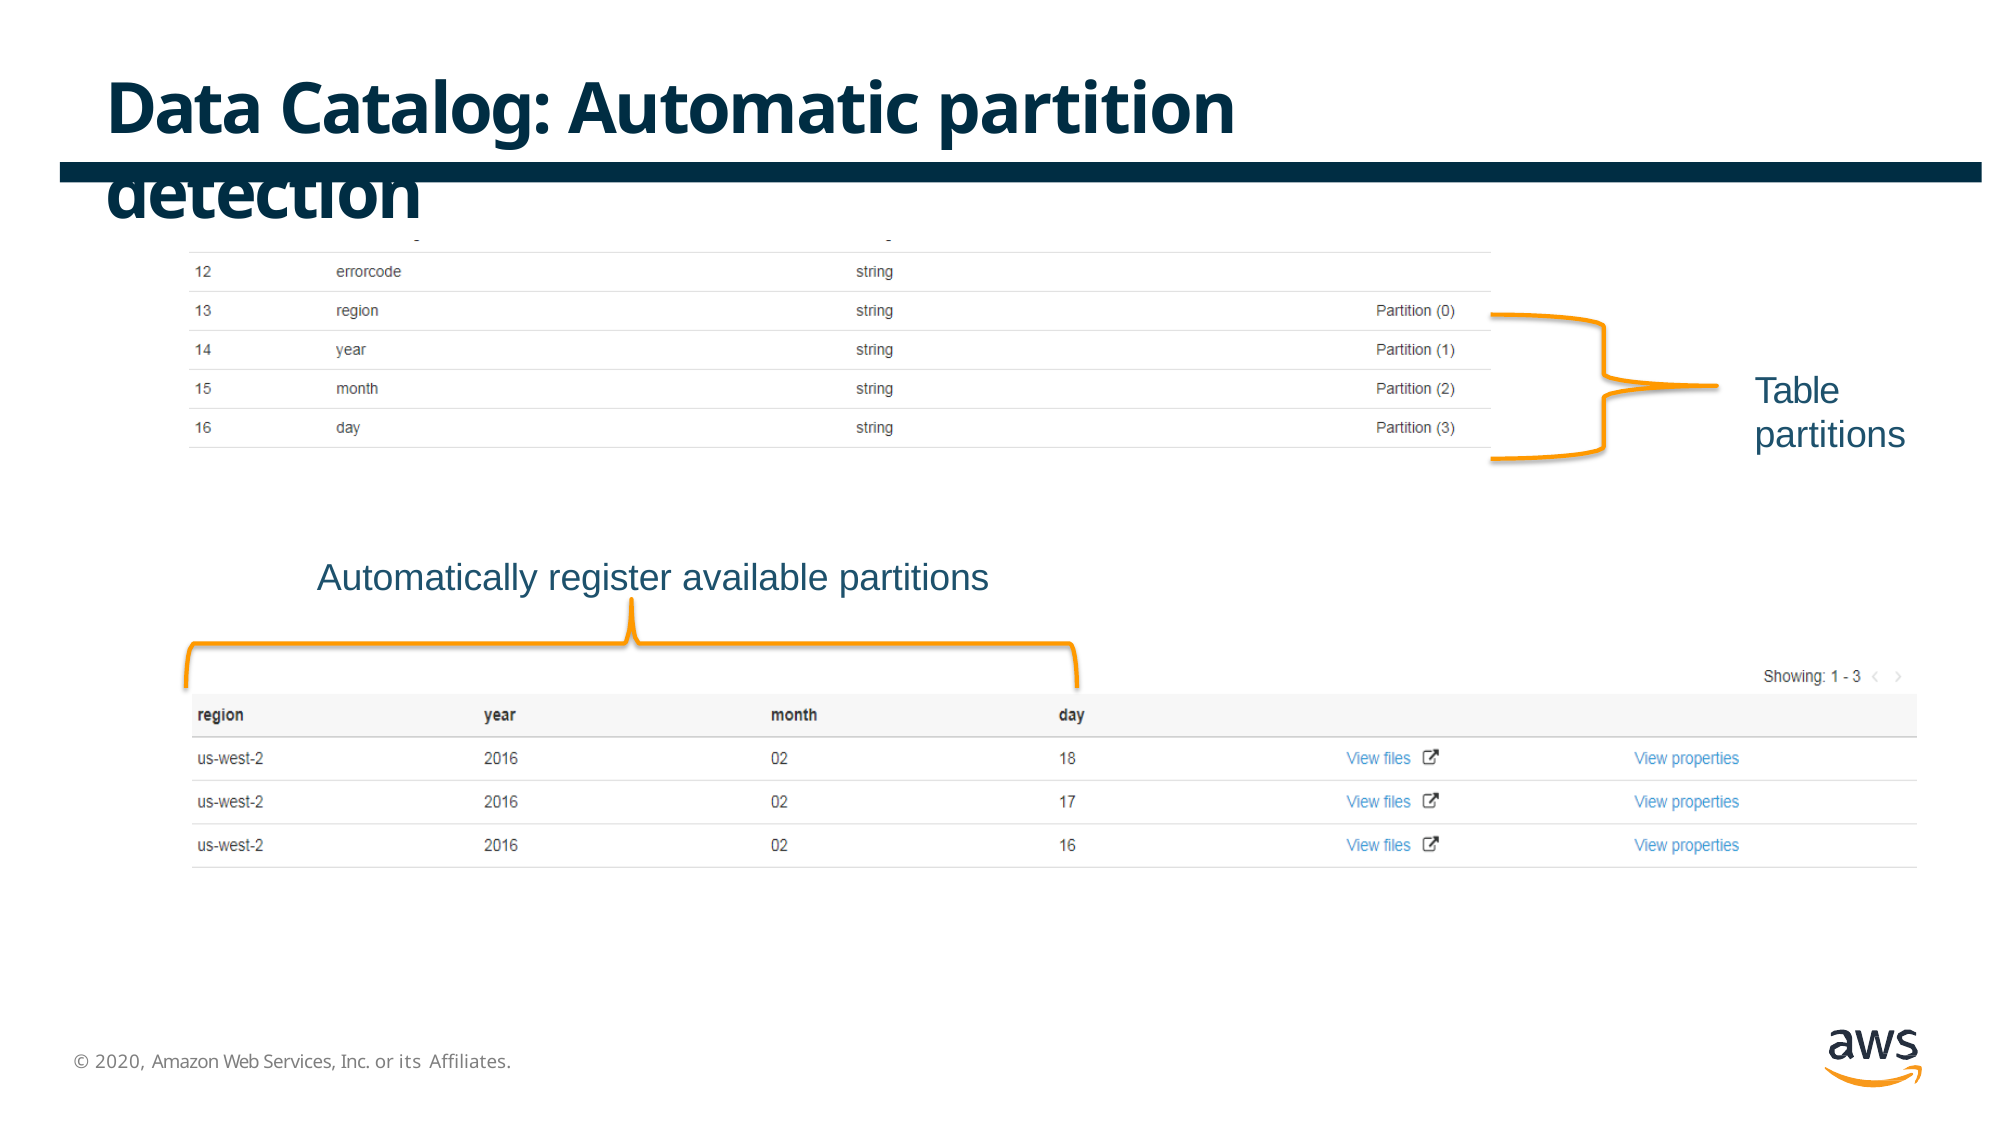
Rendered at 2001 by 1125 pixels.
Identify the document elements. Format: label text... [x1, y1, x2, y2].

title Data Catalog: Automatic partition detection [102, 61, 1569, 162]
text_box Table partitions [1752, 362, 1909, 455]
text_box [176, 593, 1918, 869]
footer © 2020, Amazon Web Services, Inc. or its Affiliates. [71, 1048, 524, 1125]
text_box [189, 239, 1726, 472]
title Data Catalog: Automatic partition detection [102, 183, 1569, 251]
text_box [59, 162, 1982, 183]
text_box Automatically register available partitions [314, 550, 999, 592]
picture [1903, 1065, 1922, 1084]
